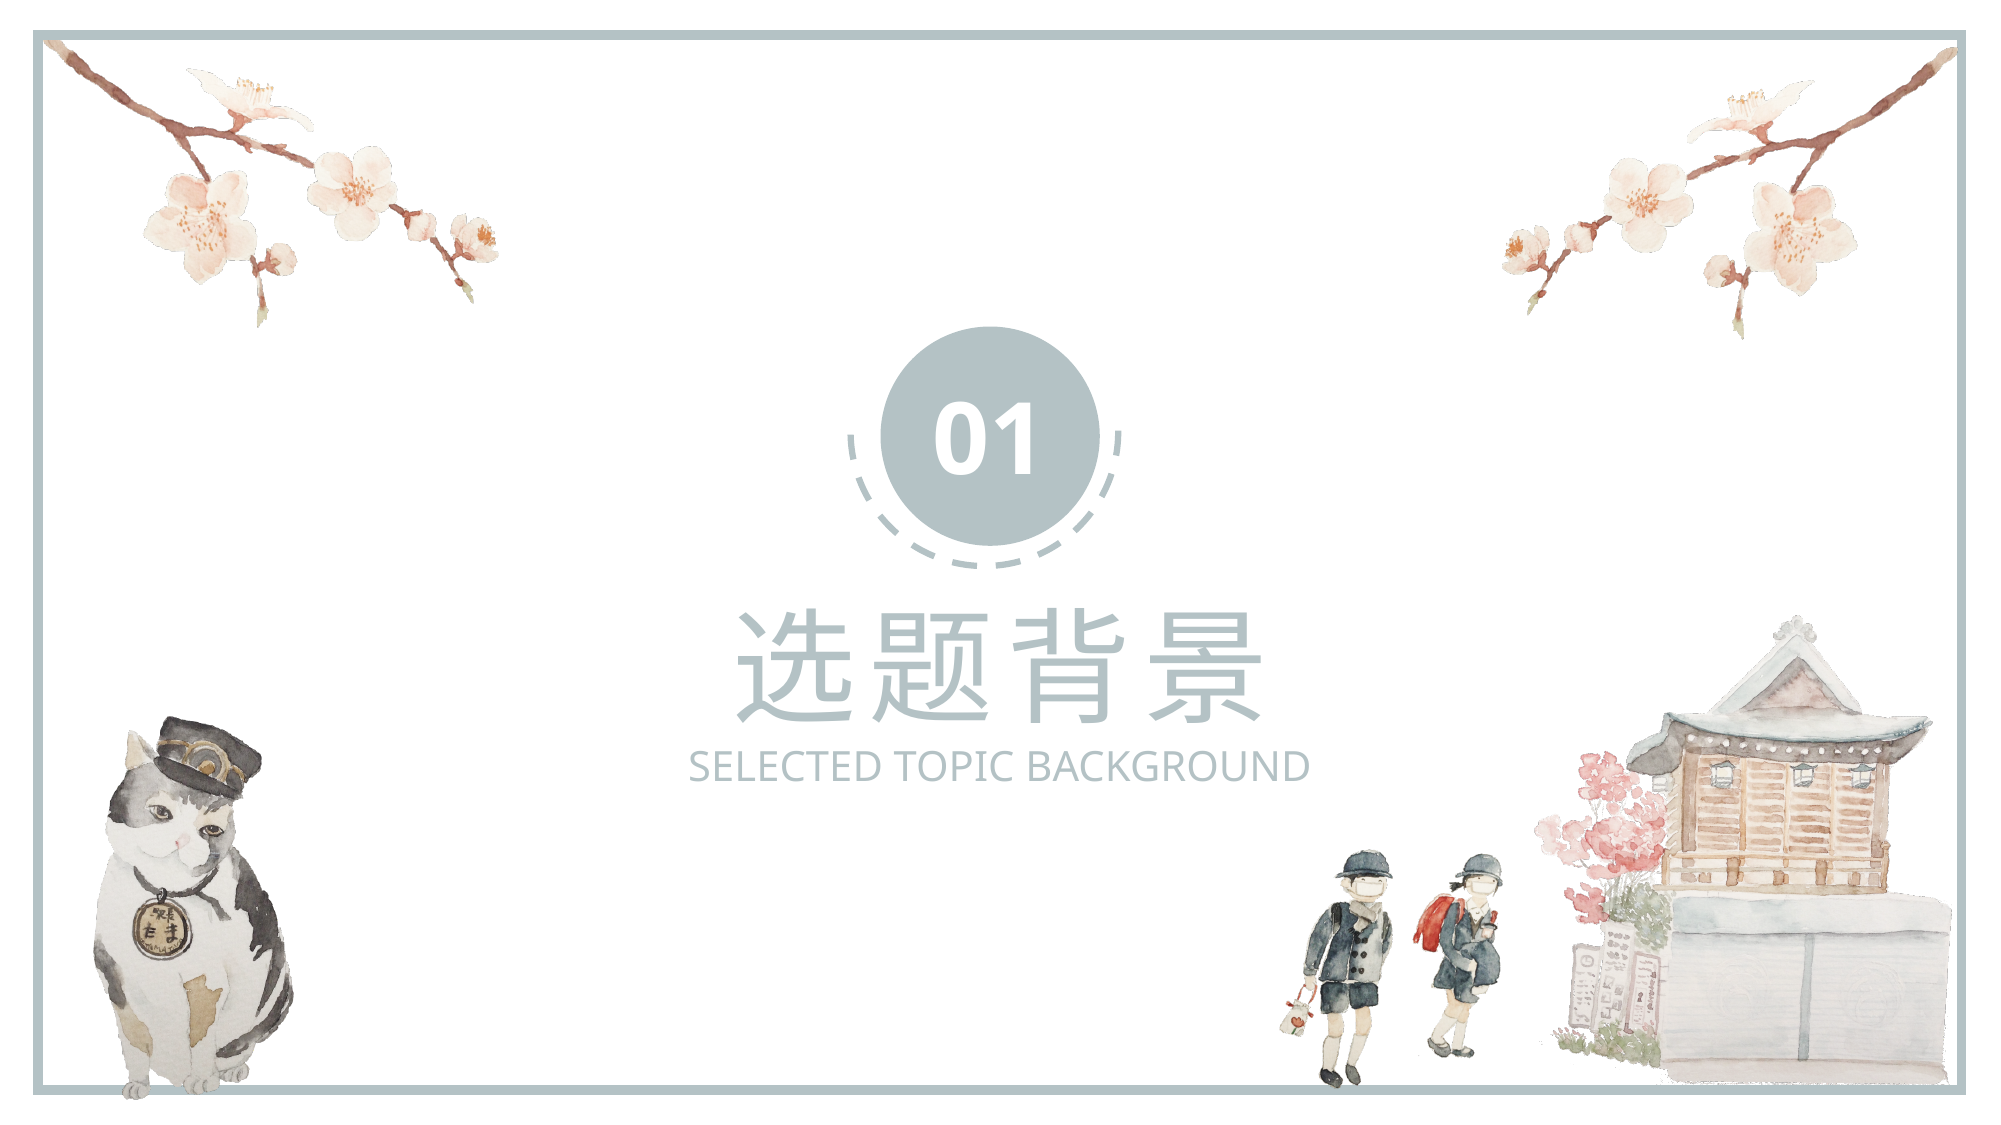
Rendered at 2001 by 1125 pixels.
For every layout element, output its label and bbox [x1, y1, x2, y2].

picture [38, 34, 514, 345]
text_box [650, 326, 1350, 799]
text_box [37, 34, 1963, 1091]
picture [38, 684, 327, 1124]
picture [1269, 588, 1981, 1125]
picture [1486, 46, 1962, 357]
